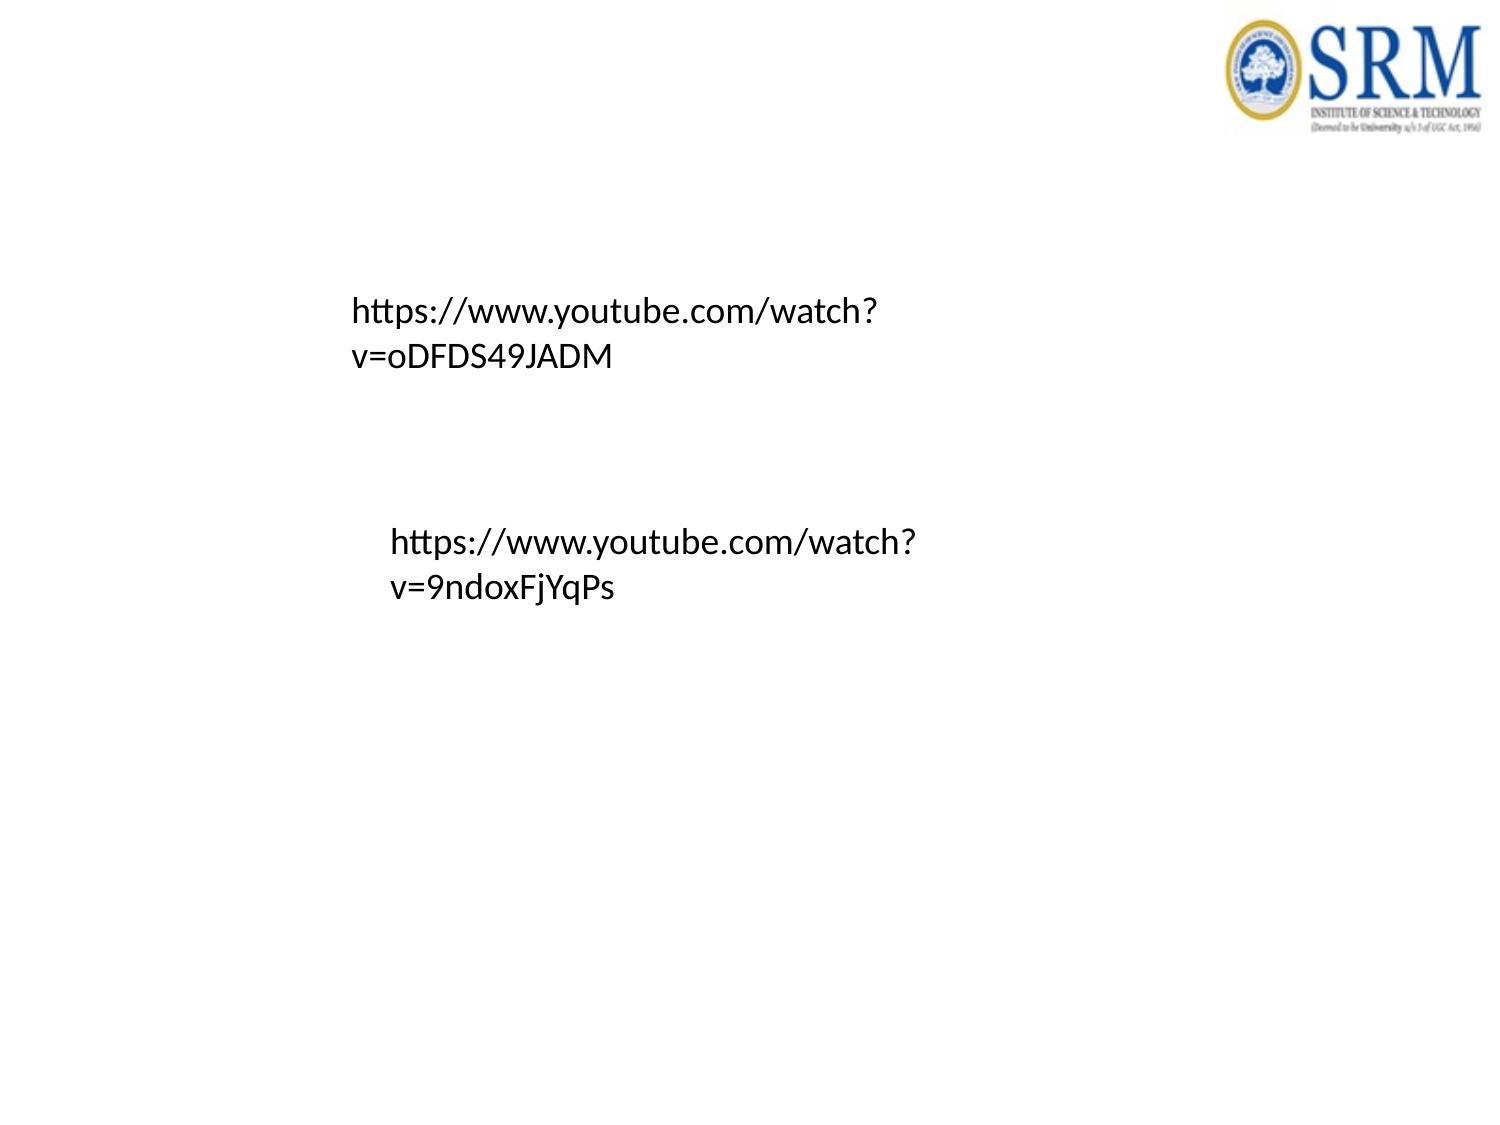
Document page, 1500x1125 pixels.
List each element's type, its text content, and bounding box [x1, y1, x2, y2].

picture [1223, 0, 1489, 149]
text_box https://www.youtube.com/watch?v=oDFDS49JADM [336, 278, 1087, 384]
text_box https://www.youtube.com/watch?v=9ndoxFjYqPs [374, 509, 1125, 615]
